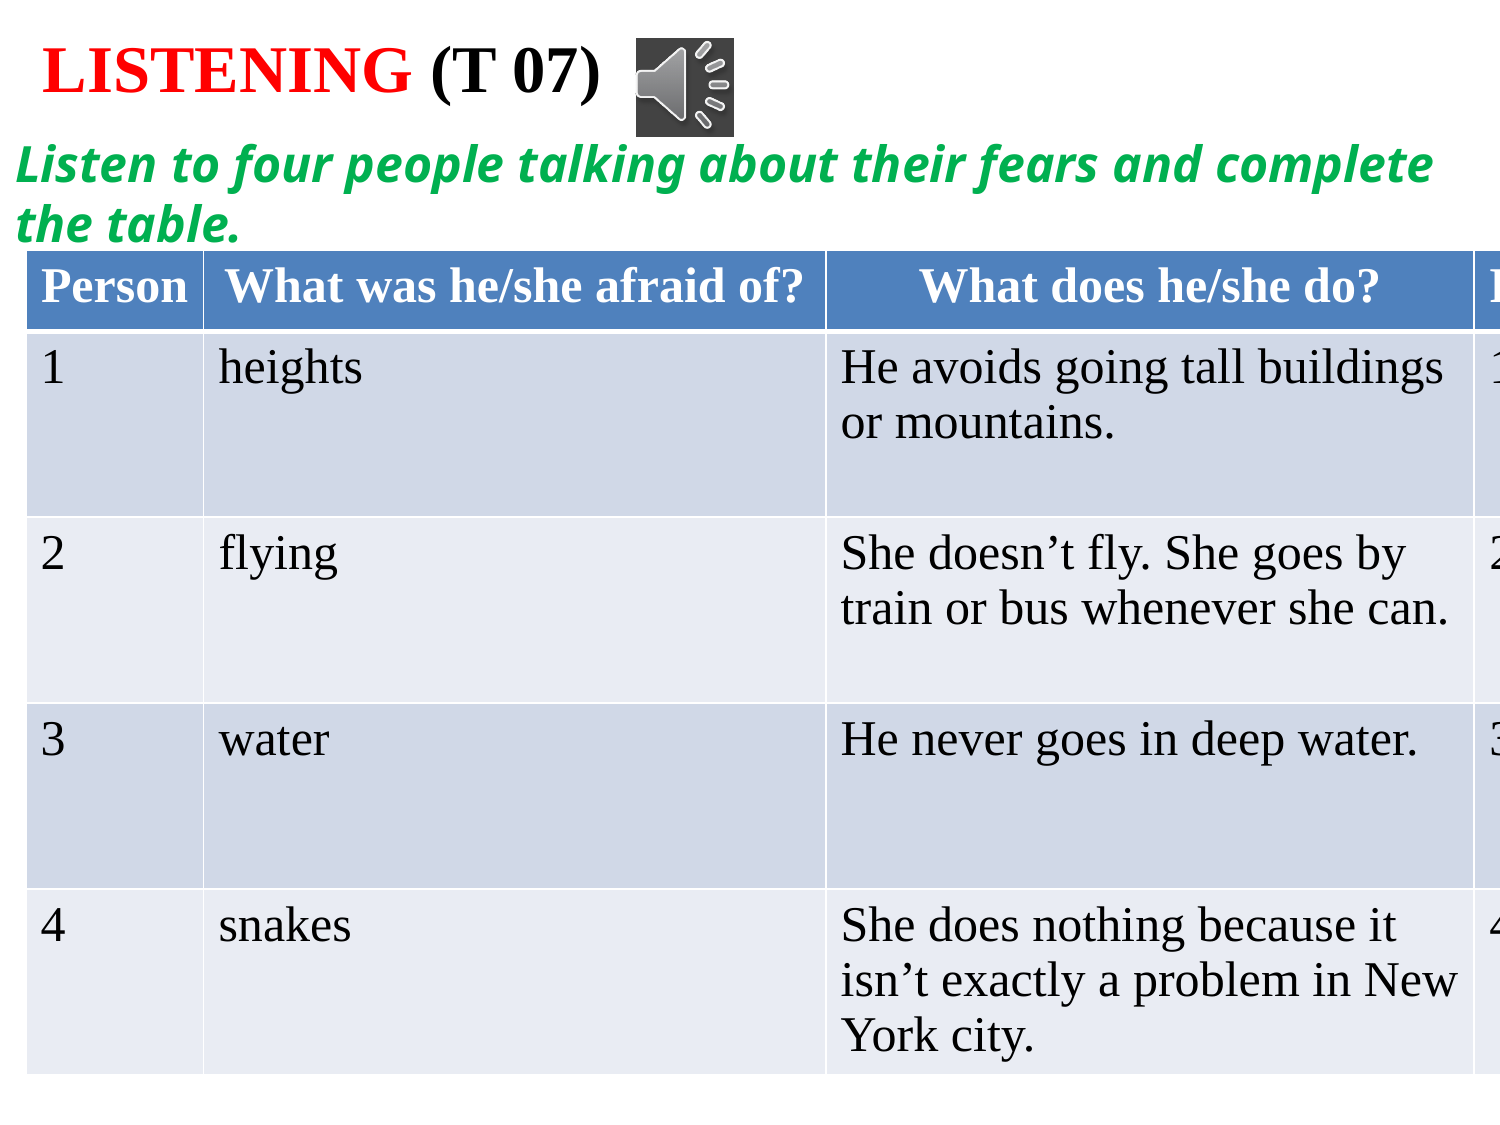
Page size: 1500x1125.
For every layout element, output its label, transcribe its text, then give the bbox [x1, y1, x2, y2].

table_header Person [27, 251, 203, 329]
table_header Person [1475, 251, 1500, 329]
table_cell 1 [1475, 334, 1500, 516]
table_cell water [204, 704, 825, 888]
table_cell She does nothing because it isn’t exactly a problem in New York city. [827, 890, 1473, 1074]
table_cell snakes [204, 890, 825, 1074]
picture [634, 37, 736, 138]
table_cell flying [204, 518, 825, 702]
table_header What was he/she afraid of? [204, 251, 825, 329]
text_box Listen to four people talking about their fears and complete the table. [0, 125, 1487, 233]
table_cell 4 [27, 890, 203, 1074]
table_cell 4 [1475, 890, 1500, 1074]
table_cell She doesn’t fly. She goes by train or bus whenever she can. [827, 518, 1473, 702]
table_cell 2 [1475, 518, 1500, 702]
table_cell He avoids going tall buildings or mountains. [827, 334, 1473, 516]
table_header What does he/she do? [827, 251, 1473, 329]
table_cell He never goes in deep water. [827, 704, 1473, 888]
table_cell 3 [27, 704, 203, 888]
table_cell 1 [27, 334, 203, 516]
text_box LISTENING (T 07) [27, 24, 1013, 125]
table_cell 2 [27, 518, 203, 702]
table_cell heights [204, 334, 825, 516]
table_cell 3 [1475, 704, 1500, 888]
